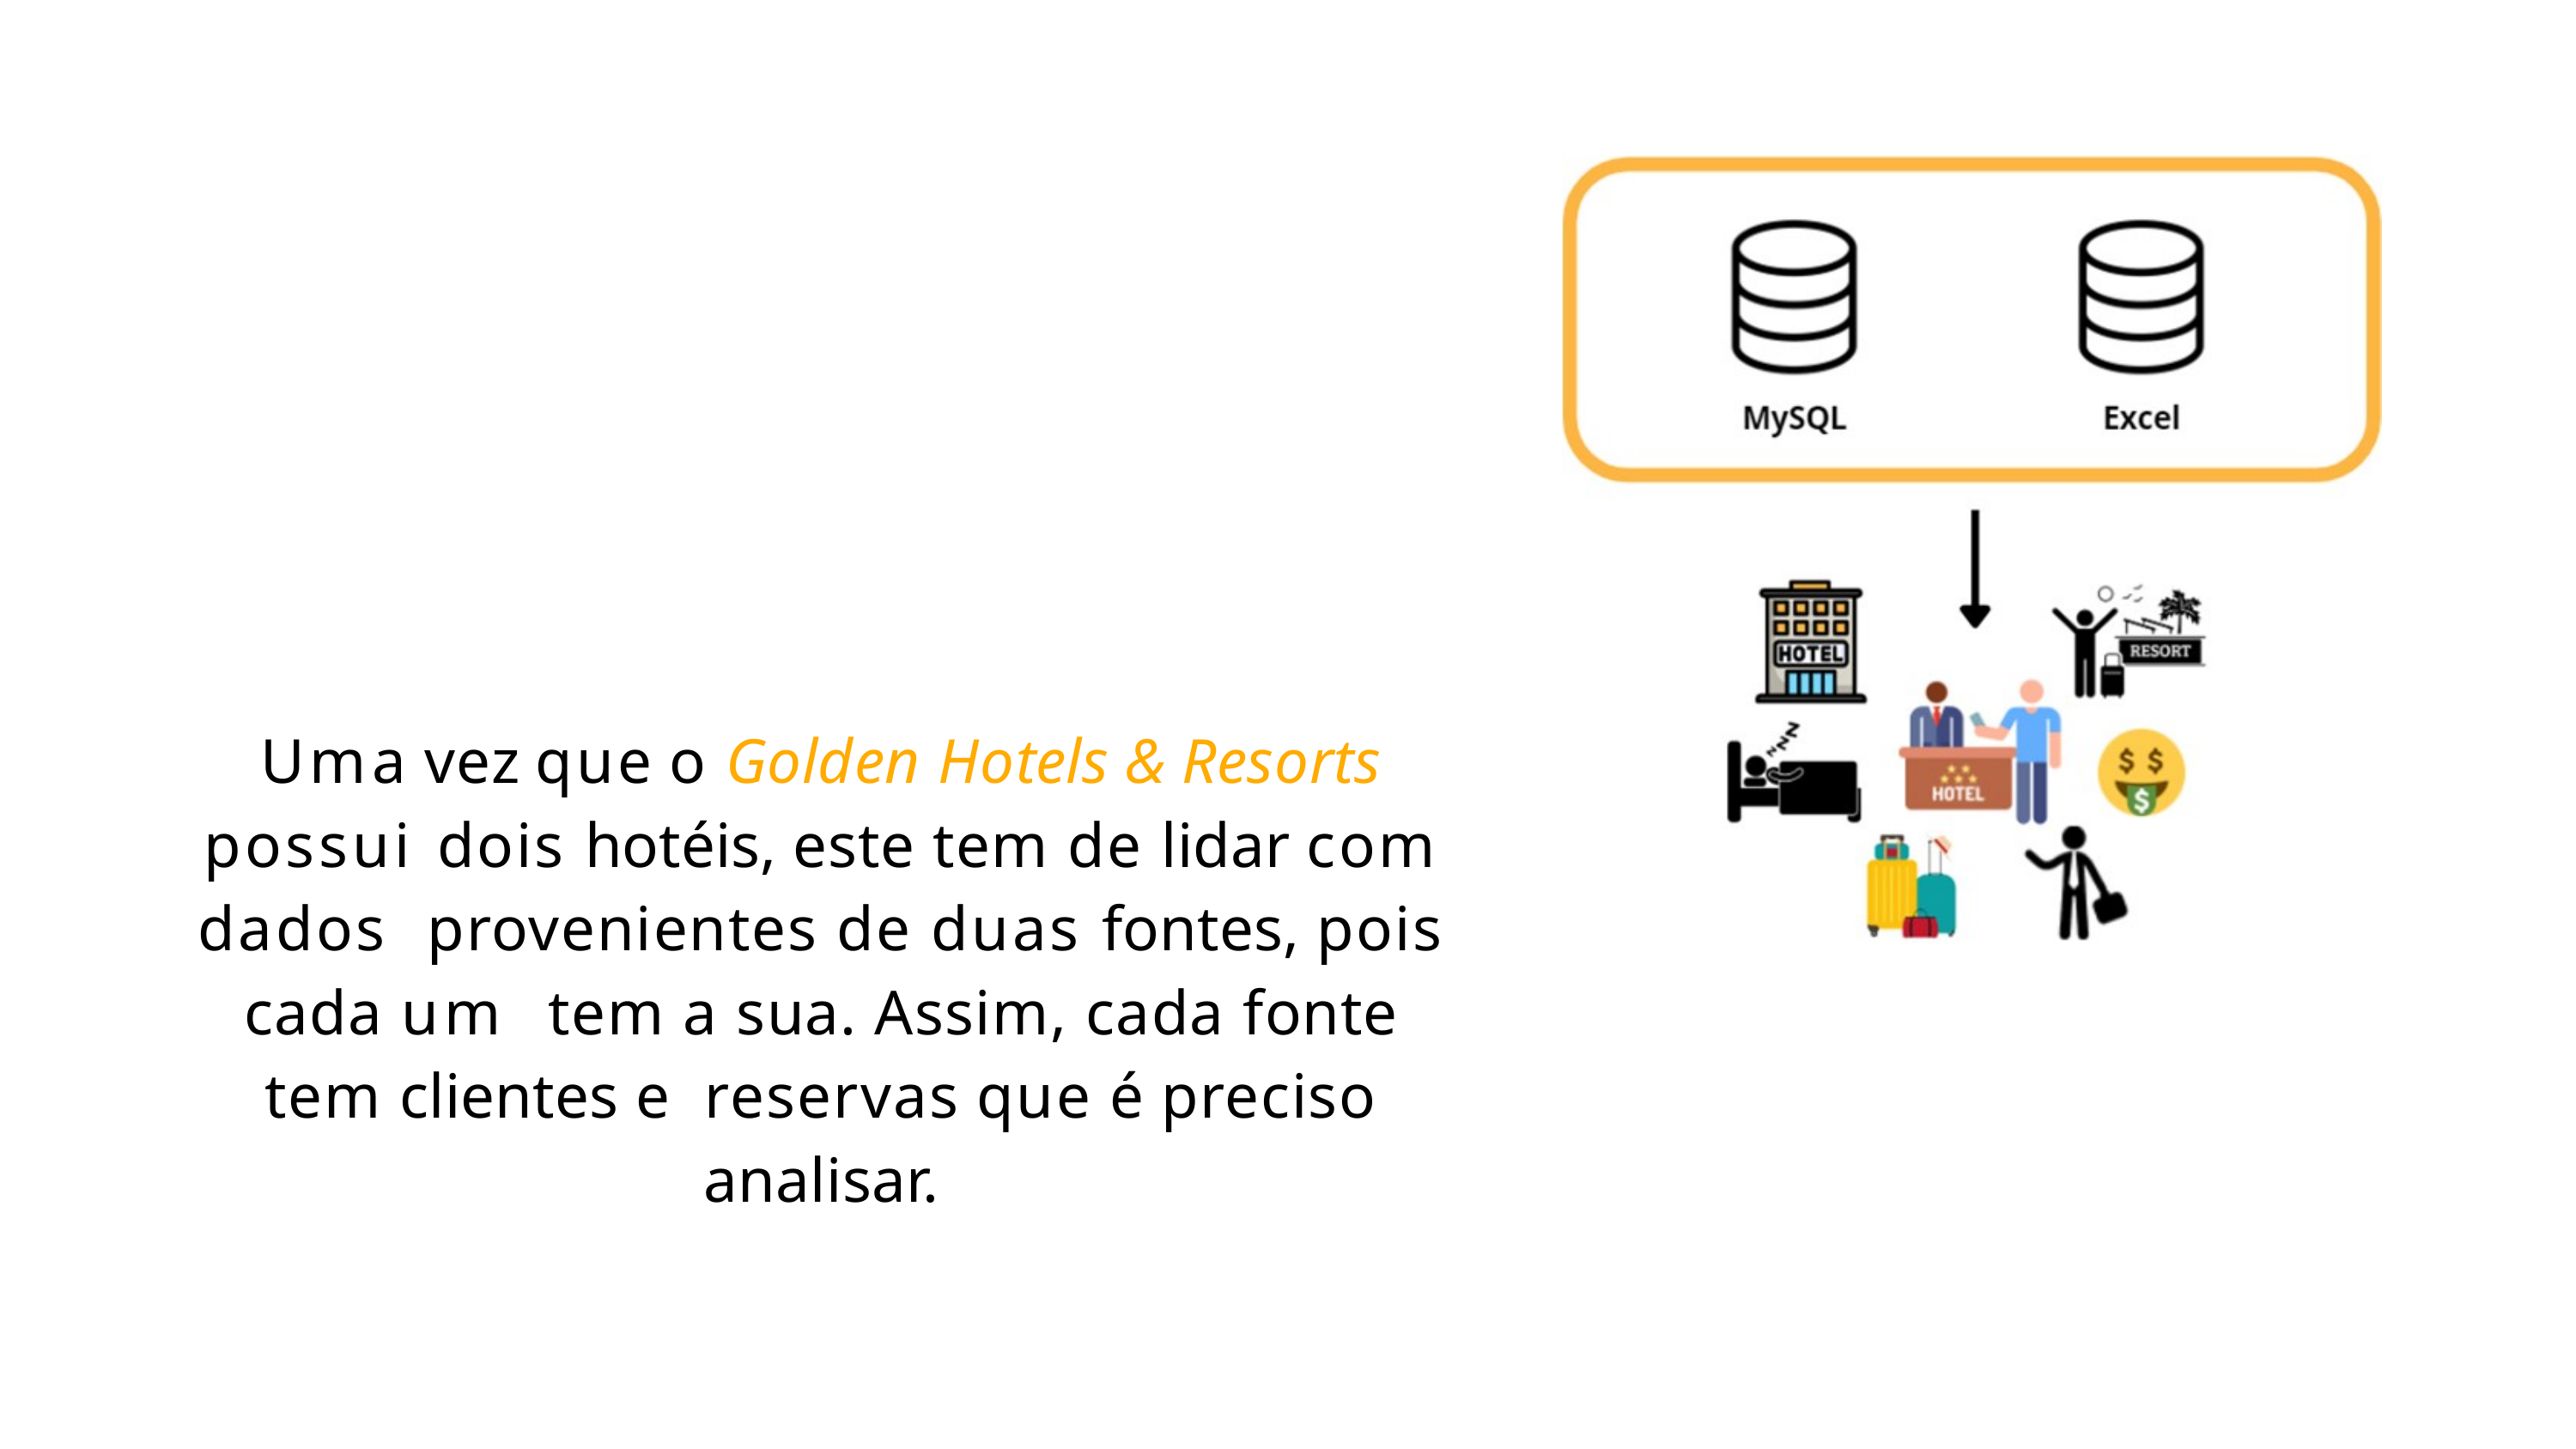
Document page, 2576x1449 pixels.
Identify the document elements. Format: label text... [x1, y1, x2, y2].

picture [1561, 155, 2382, 943]
text_box Uma vez que o Golden Hotels & Resorts possui dois hotéis, este tem de lidar com dados provenientes de duas fontes, pois cada um tem a sua. Assim, cada fonte tem clientes e reservas que é preciso analisar. [179, 709, 1462, 1215]
